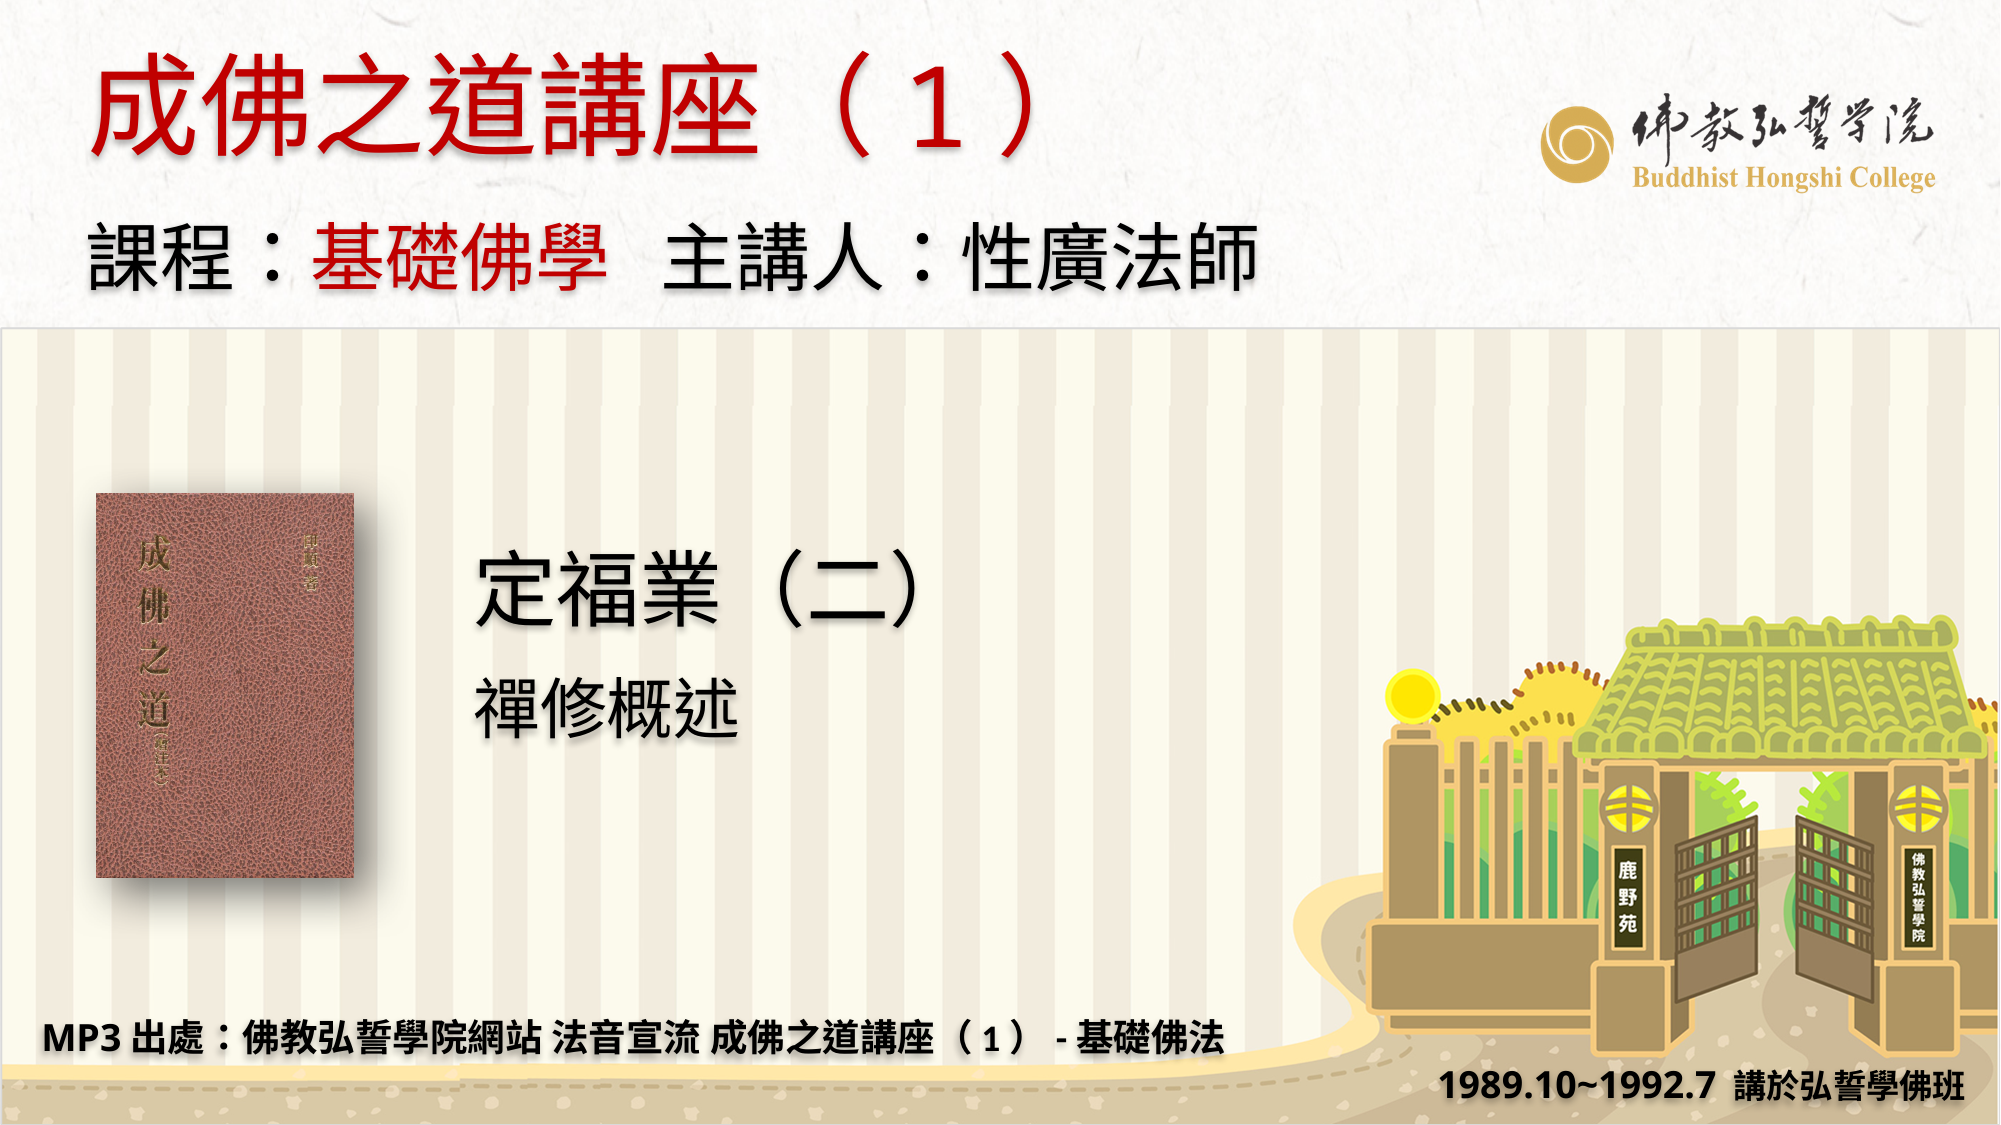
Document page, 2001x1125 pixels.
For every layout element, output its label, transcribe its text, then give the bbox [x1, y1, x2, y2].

text_box 定福業（二） 禪修概述 [433, 504, 1805, 959]
text_box 1989.10~1992.7 講於弘誓學佛班 [1390, 1053, 1982, 1125]
title 成佛之道講座（1） [72, 0, 1539, 223]
text_box 課程：基礎佛學 主講人：性廣法師 [71, 184, 1355, 326]
picture [0, 0, 2001, 1125]
text_box MP3出處：佛教弘誓學院網站 法音宣流 成佛之道講座（1）-基礎佛法 [26, 1006, 1326, 1078]
